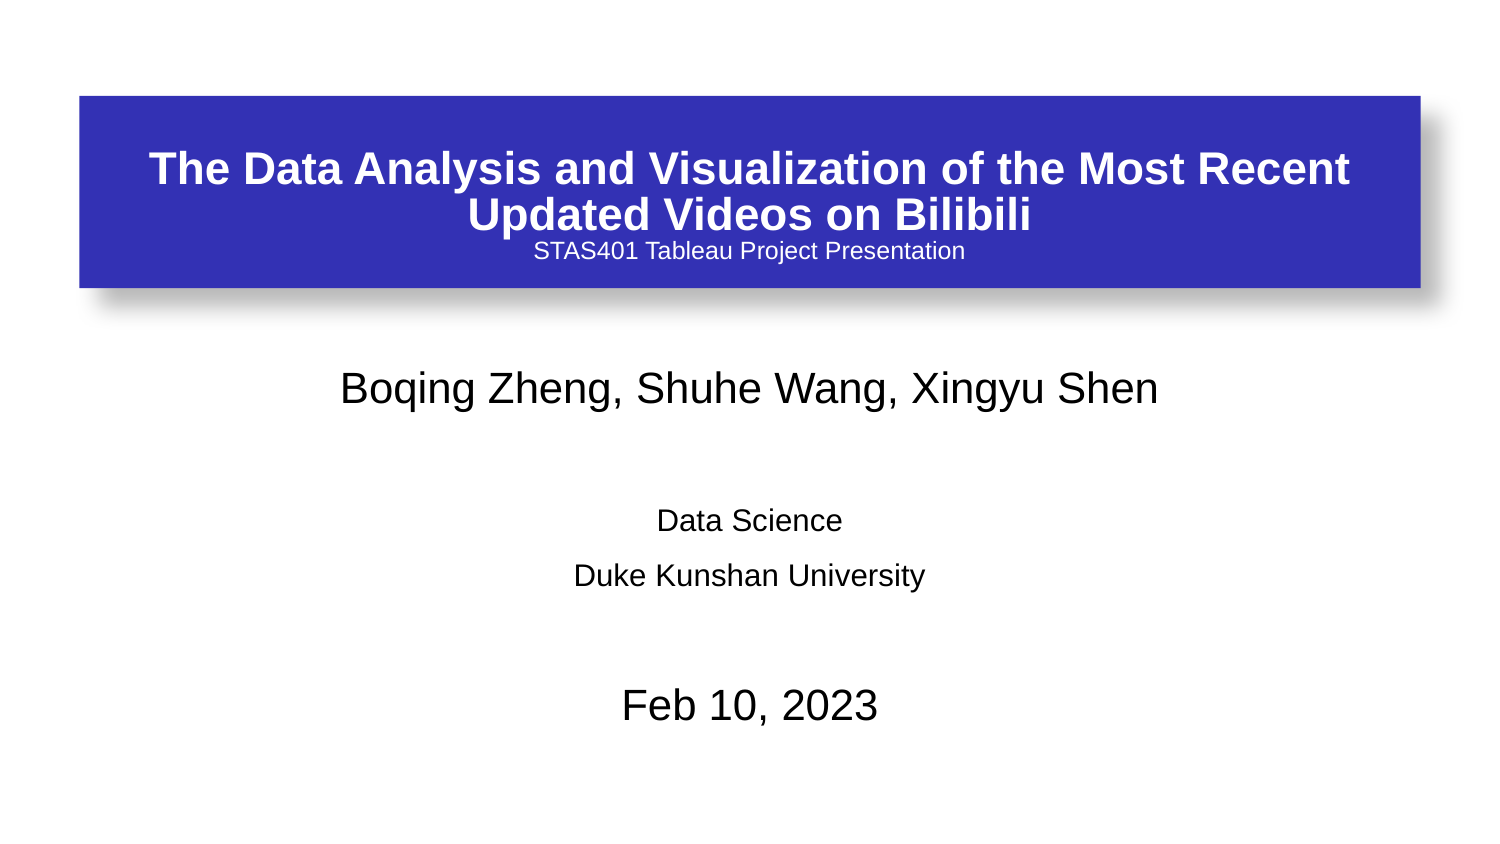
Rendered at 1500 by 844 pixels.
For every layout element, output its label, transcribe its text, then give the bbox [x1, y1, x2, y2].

list Boqing Zheng, Shuhe Wang, Xingyu Shen [256, 353, 1244, 464]
list Feb 10, 2023 [256, 670, 1244, 770]
title The Data Analysis and Visualization of the Most Recent Updated Videos on Bilibili STAS401 Tableau Project Presentation [79, 95, 1421, 289]
list Data Science Duke Kunshan University [256, 494, 1244, 638]
